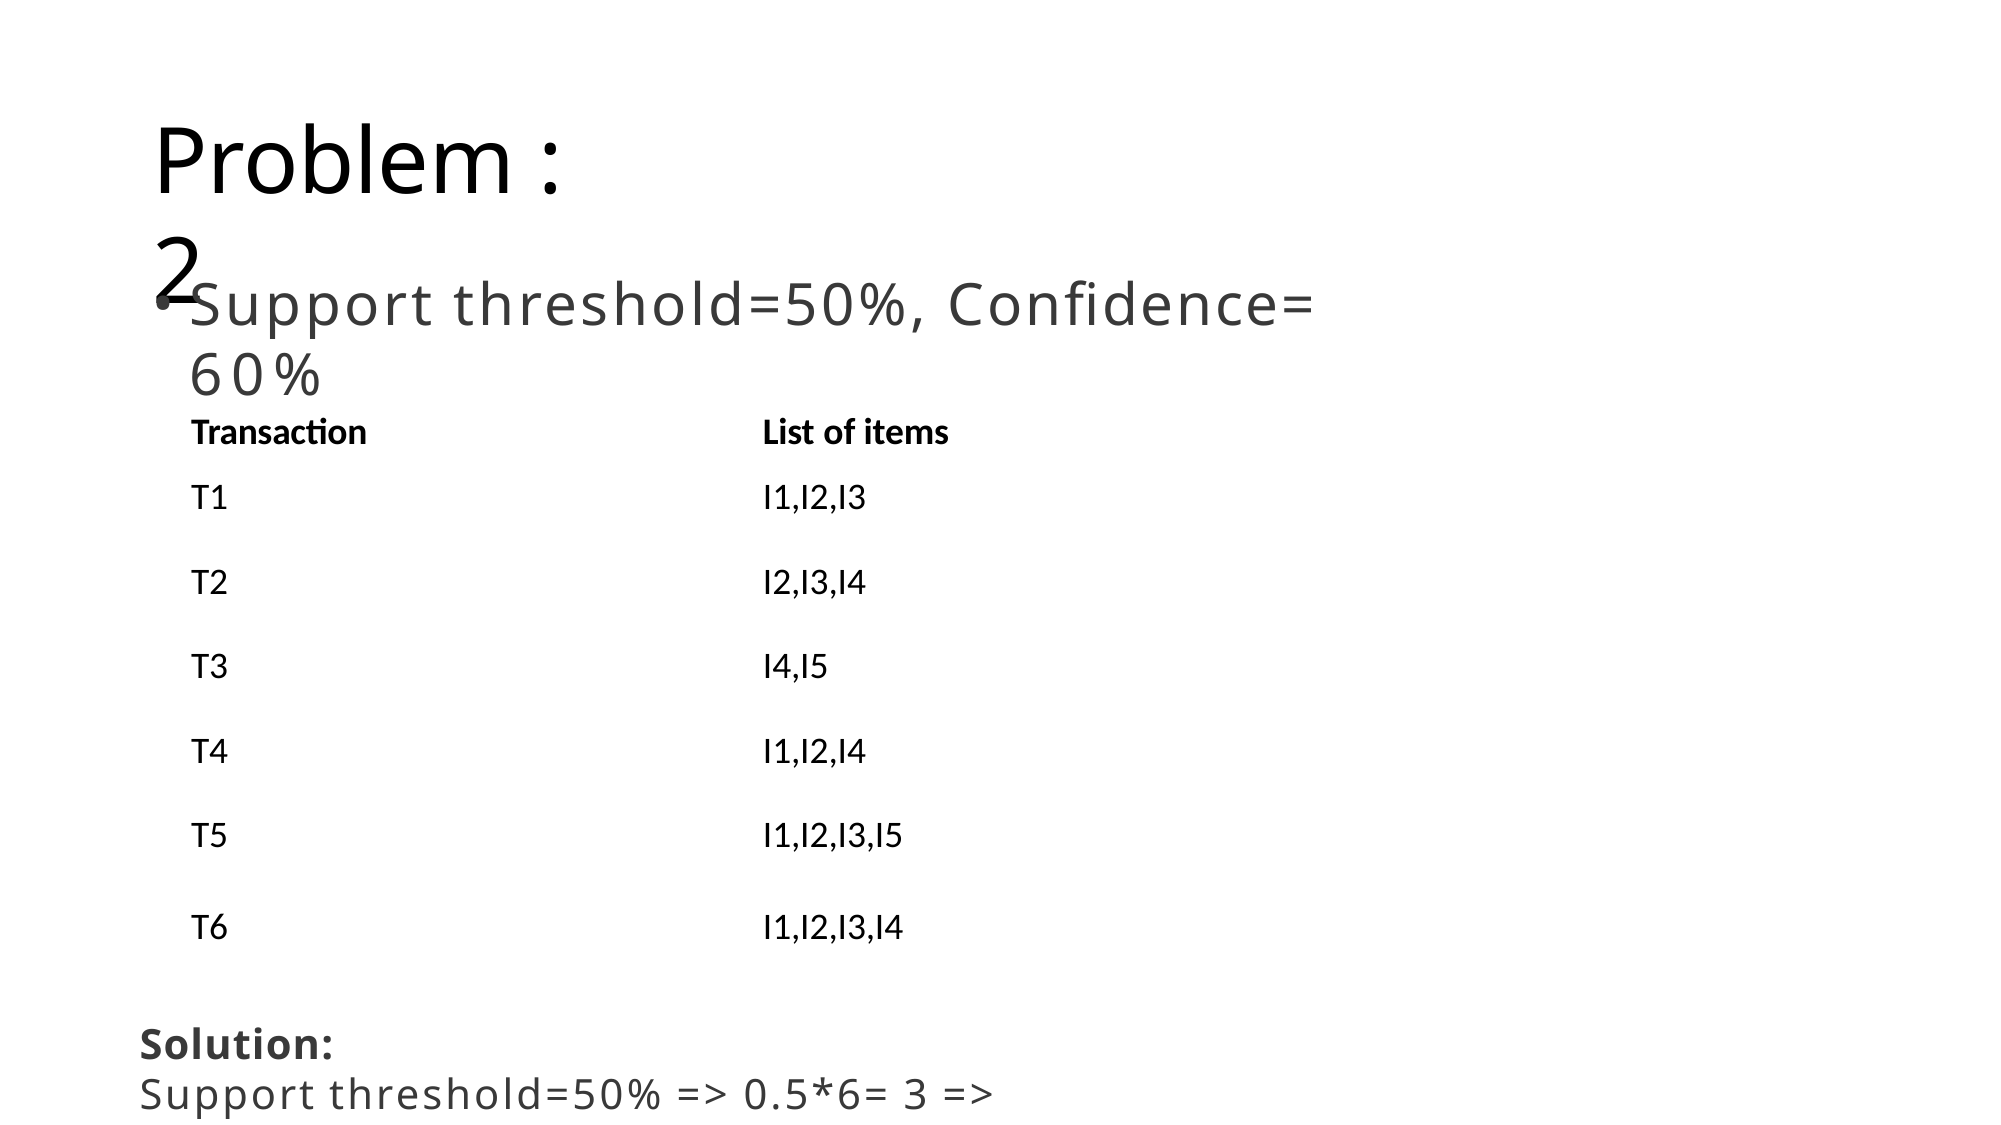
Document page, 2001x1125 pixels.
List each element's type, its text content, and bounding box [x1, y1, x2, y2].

table_cell T1 [170, 473, 567, 552]
table_cell T6 [170, 890, 567, 951]
table_cell I4,I5 [567, 636, 972, 721]
table_cell T4 [170, 721, 567, 806]
table_cell T3 [170, 636, 567, 721]
table_header List of items [567, 418, 972, 473]
text_box Solution: Support threshold=50% => 0.5*6= 3 => min_sup=3 [137, 1015, 1183, 1125]
table_cell I2,I3,I4 [567, 552, 972, 636]
table_header Transaction [170, 418, 567, 473]
table_cell T5 [170, 806, 567, 890]
table_cell I1,I2,I3,I4 [567, 890, 972, 951]
text_box Support threshold=50%, Confidence= 60% [150, 265, 1405, 408]
table_cell I1,I2,I4 [567, 721, 972, 806]
table_cell T2 [170, 552, 567, 636]
title Problem : 2 [150, 100, 576, 265]
table_cell I1,I2,I3 [567, 473, 972, 552]
table_cell I1,I2,I3,I5 [567, 806, 972, 890]
